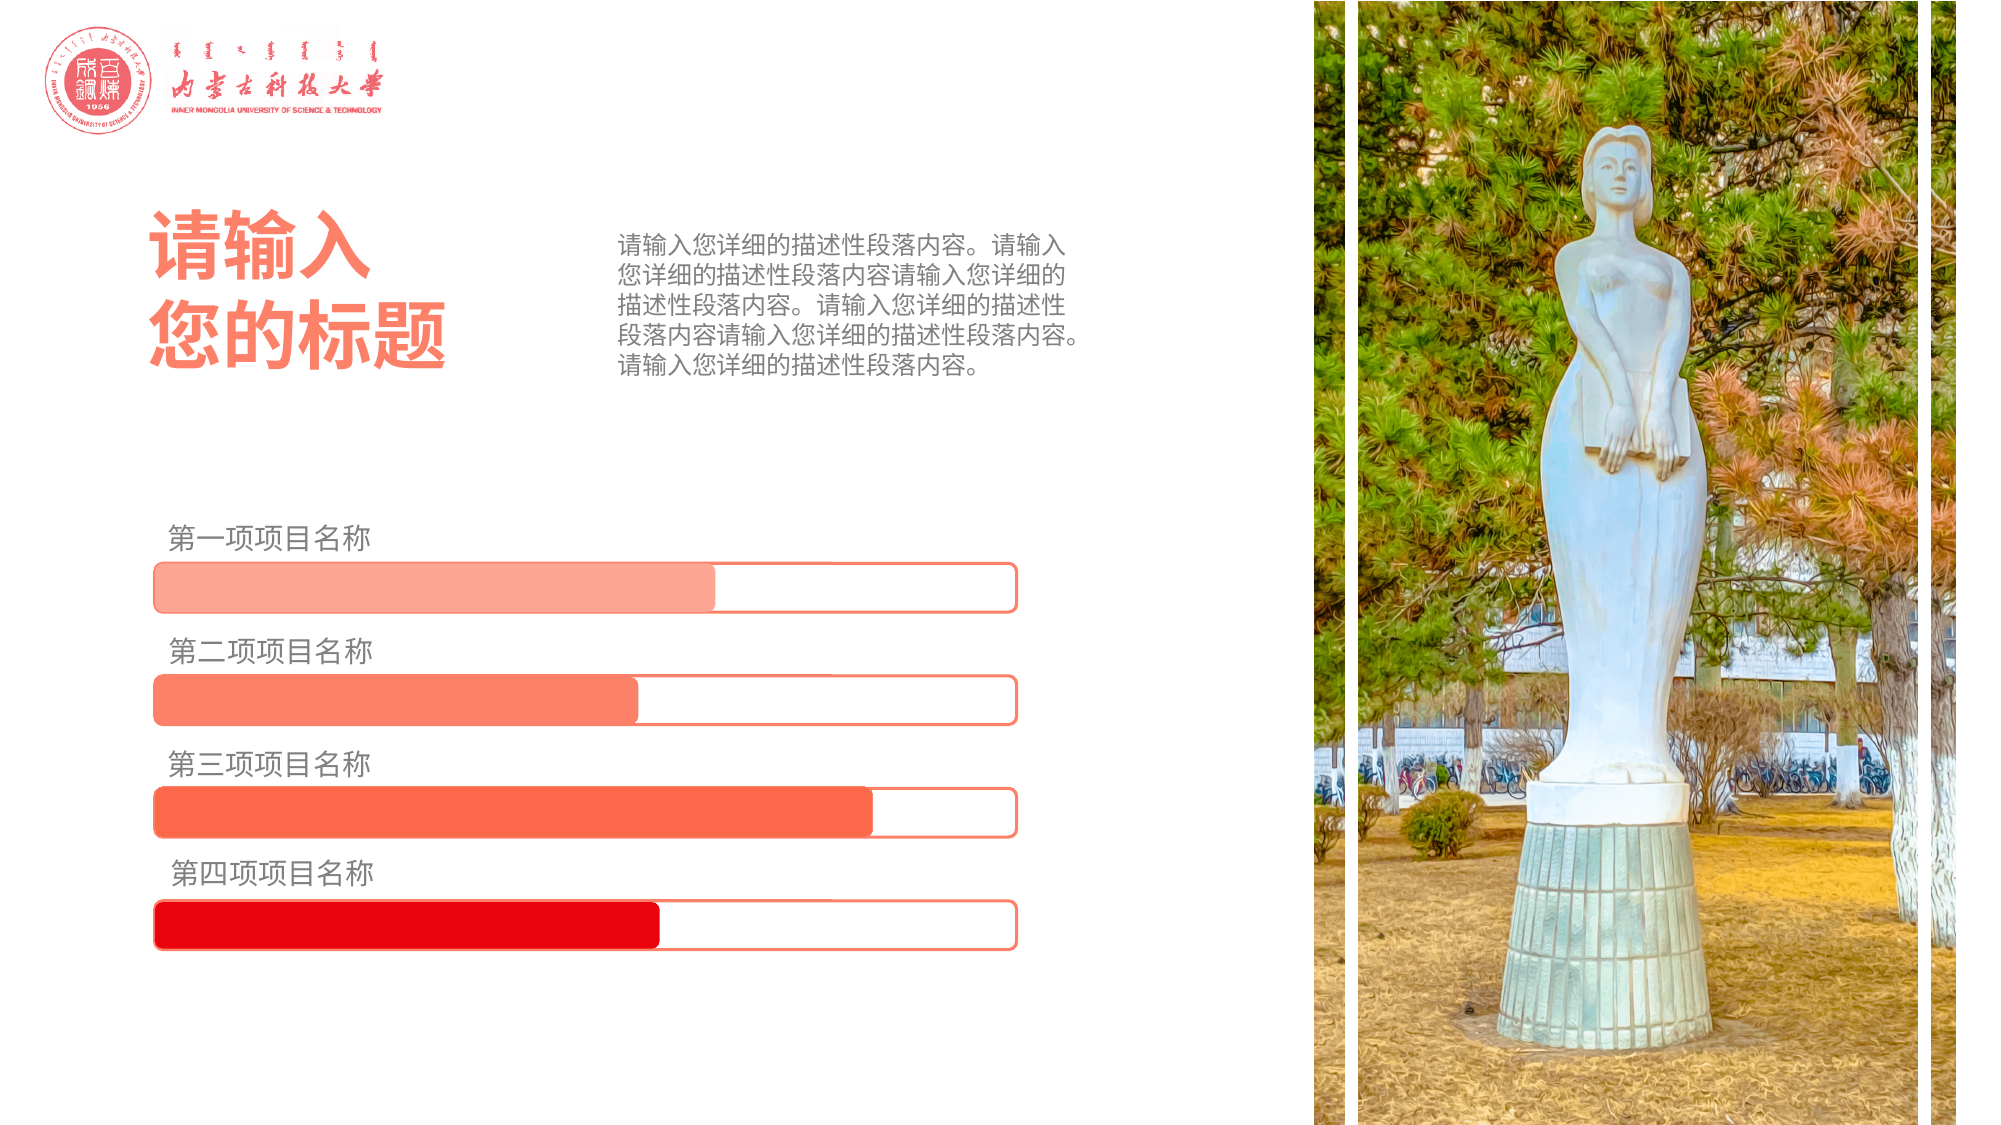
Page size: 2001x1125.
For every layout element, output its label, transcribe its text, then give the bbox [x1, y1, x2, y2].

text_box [151, 512, 1017, 613]
text_box 请输入您详细的描述性段落内容。请输入您详细的描述性段落内容请输入您详细的描述性段落内容。请输入您详细的描述性段落内容请输入您详细的描述性段落内容。请输入您详细的描述性段落内容。 [602, 222, 1103, 417]
text_box 第三项项目名称 [152, 739, 387, 790]
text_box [154, 900, 1017, 950]
text_box 请输入 您的标题 [132, 191, 995, 386]
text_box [154, 675, 1017, 725]
text_box 第二项项目名称 [154, 626, 389, 675]
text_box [154, 786, 1017, 838]
picture [30, 24, 391, 138]
picture [1314, 1, 1956, 1125]
text_box 第四项项目名称 [155, 847, 391, 898]
